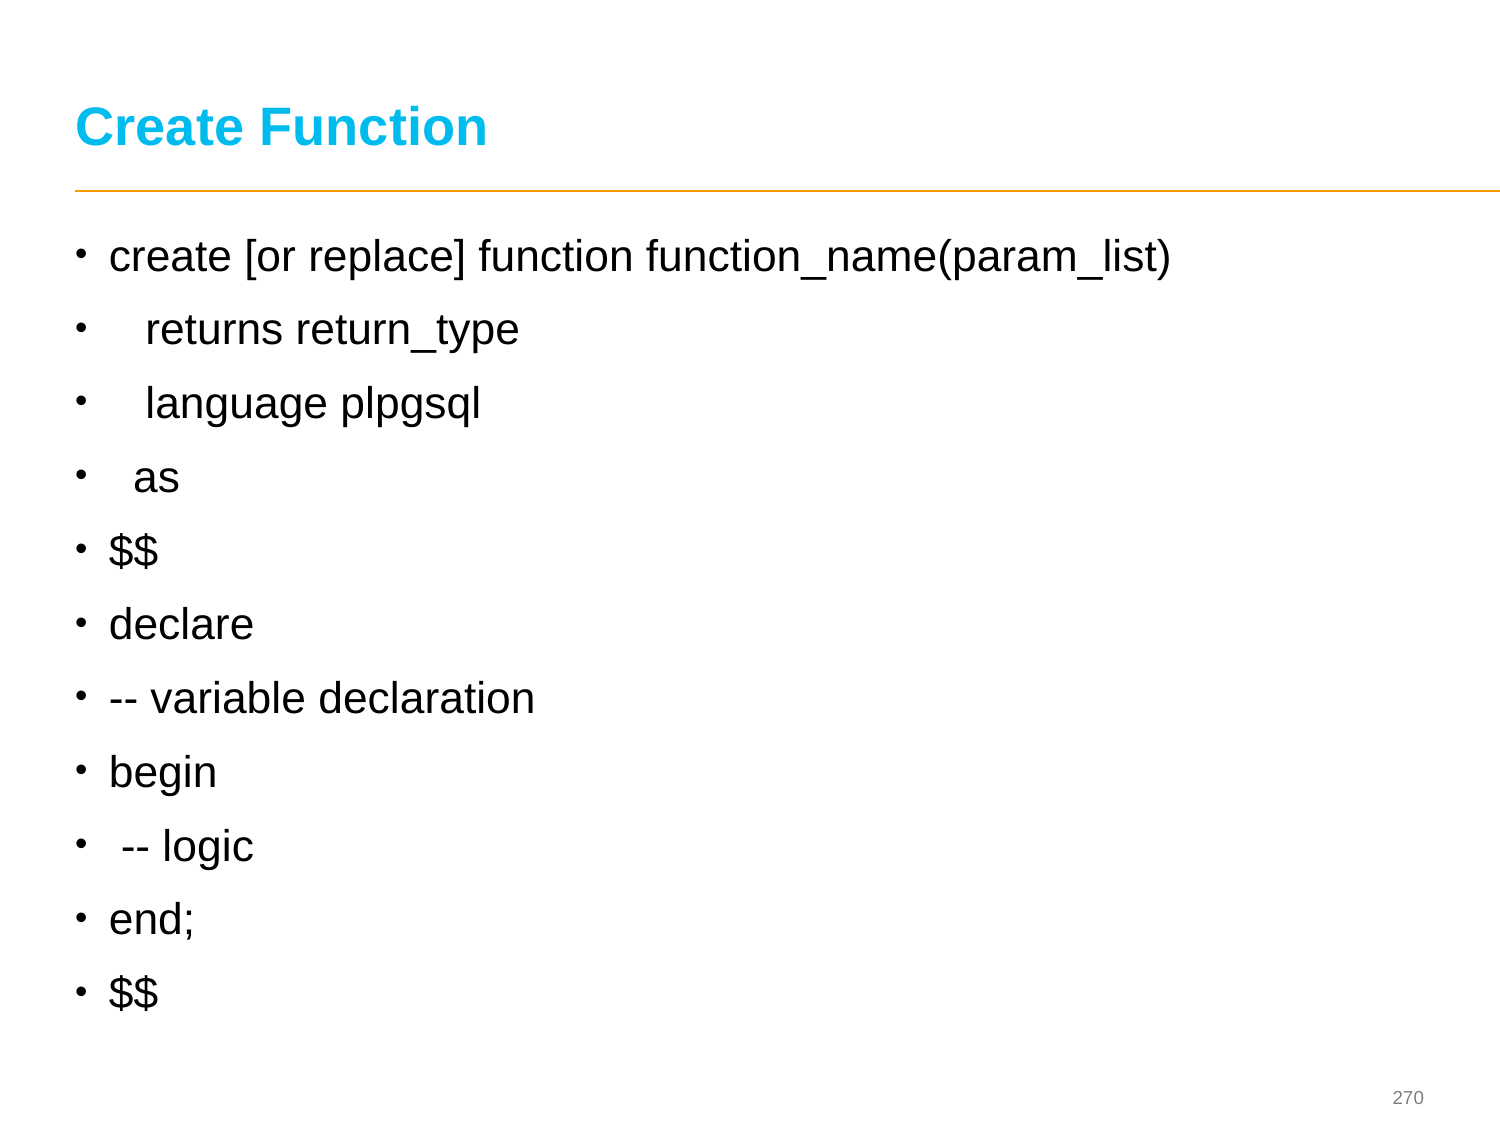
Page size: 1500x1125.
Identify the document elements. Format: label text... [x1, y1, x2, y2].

title Create Function [75, 27, 1422, 157]
list create [or replace] function function_name(param_list) returns return_type language plpgsql as $$ declare -- variable declaration begin -- logic end; $$ [75, 226, 1425, 1018]
